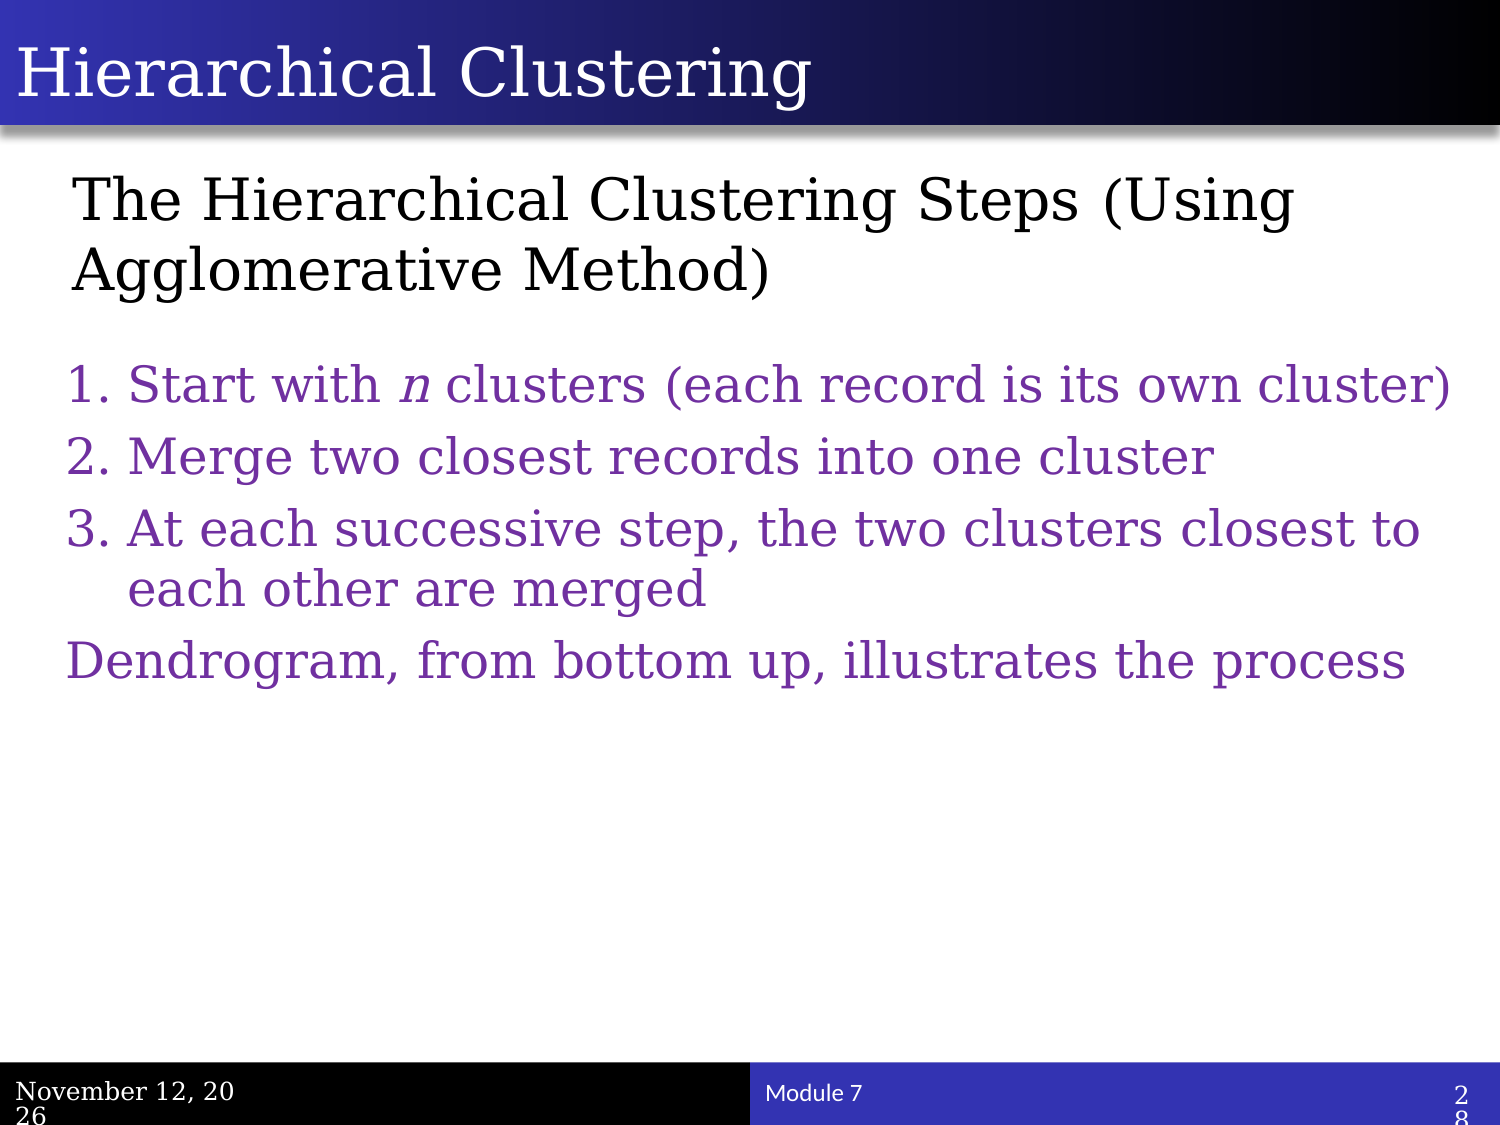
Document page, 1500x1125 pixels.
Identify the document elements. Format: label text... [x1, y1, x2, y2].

list [50, 174, 1425, 345]
title Hierarchical Clustering [0, 9, 1500, 130]
footer Module 7 [750, 1065, 1438, 1118]
slide_number 28 [1438, 1064, 1500, 1125]
text_box The Hierarchical Clustering Steps (Using Agglomerative Method) [57, 129, 1333, 318]
text_box Start with n clusters (each record is its own cluster) Merge two closest records into one cluster At each successive step, the two clusters closest to each other are merged Dendrogram, from bottom up, illustrates the process [50, 345, 1485, 1019]
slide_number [0, 1064, 263, 1118]
